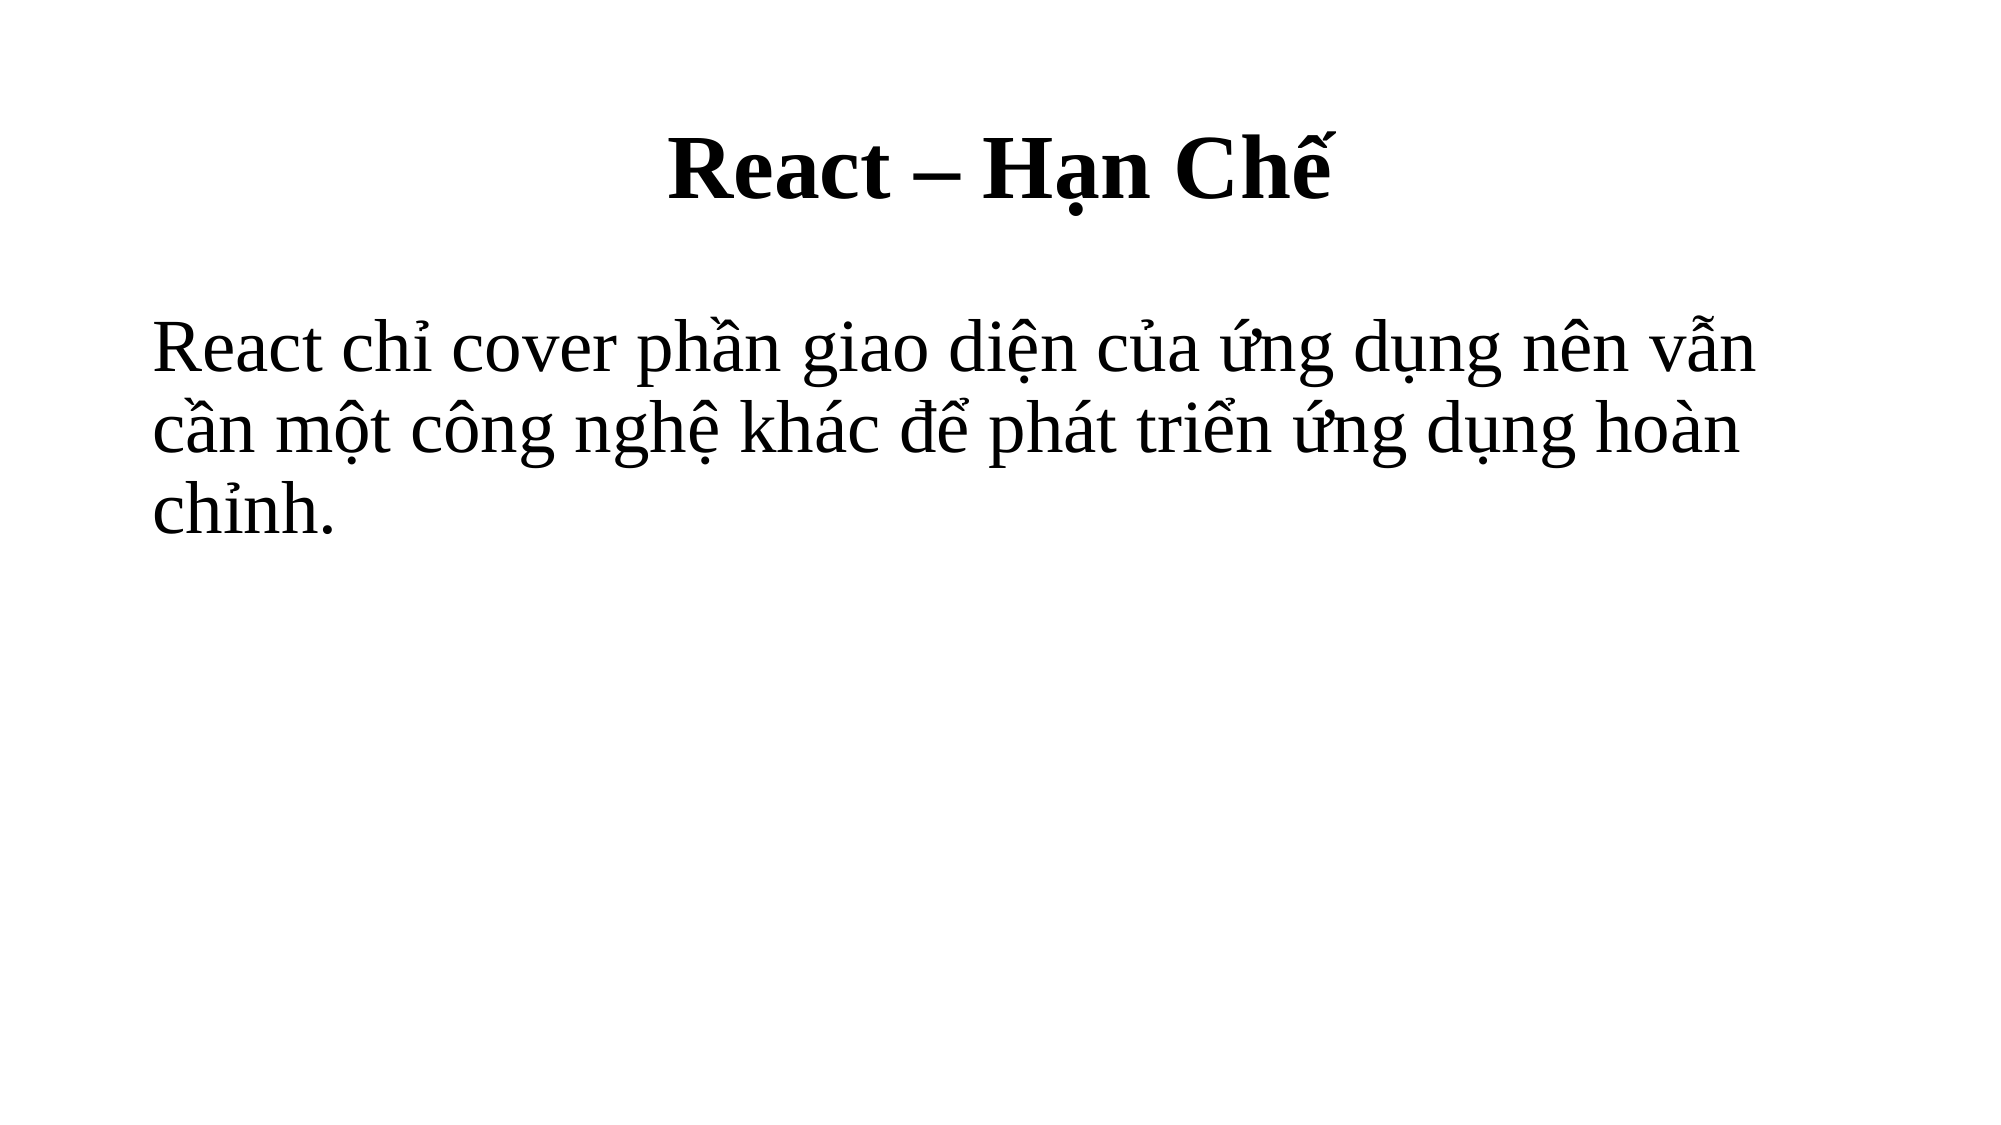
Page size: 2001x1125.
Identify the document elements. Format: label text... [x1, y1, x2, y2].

list React chỉ cover phần giao diện của ứng dụng nên vẫn cần một công nghệ khác để phát triển ứng dụng hoàn chỉnh. [137, 299, 1863, 1014]
title React – Hạn Chế [137, 59, 1863, 278]
